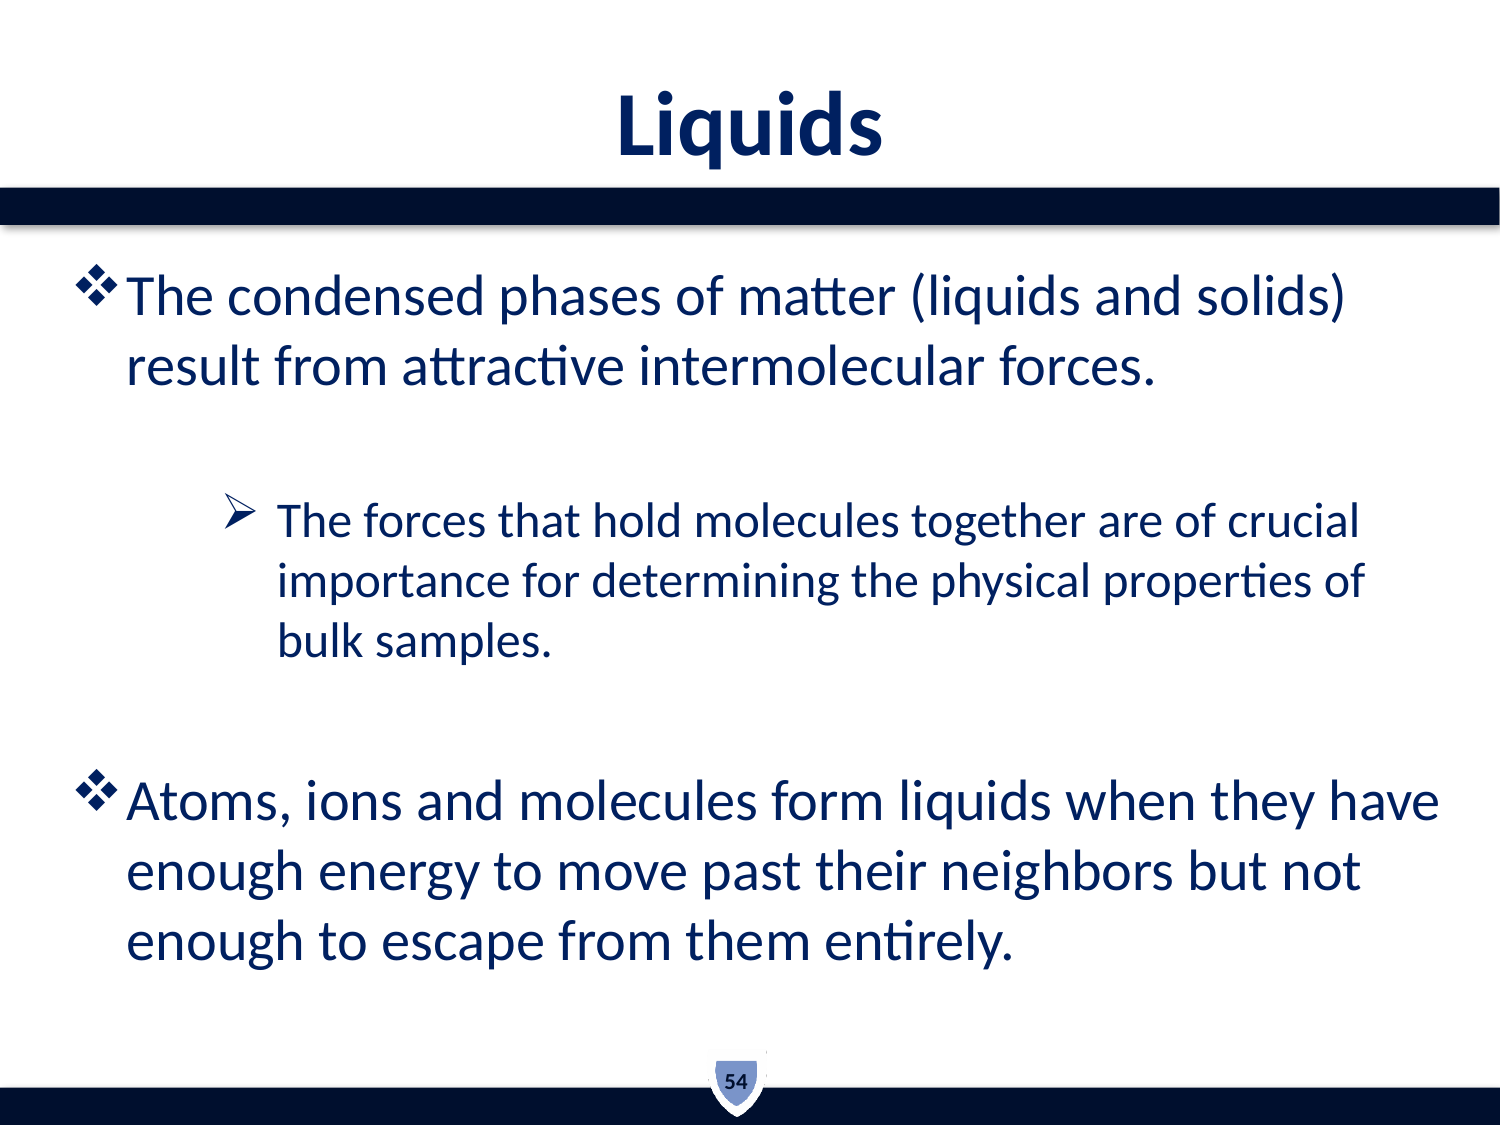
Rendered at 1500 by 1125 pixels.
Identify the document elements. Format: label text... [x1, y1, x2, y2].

title Liquids [75, 24, 1425, 213]
picture [706, 1110, 767, 1117]
list The condensed phases of matter (liquids and solids) result from attractive intermolecular forces. The forces that hold molecules together are of crucial importance for determining the physical properties of bulk samples. Atoms, ions and molecules form liquids when they have enough energy to move past their neighbors but not enough to escape from them entirely. [36, 249, 1468, 1061]
slide_number 54 [704, 1050, 768, 1110]
